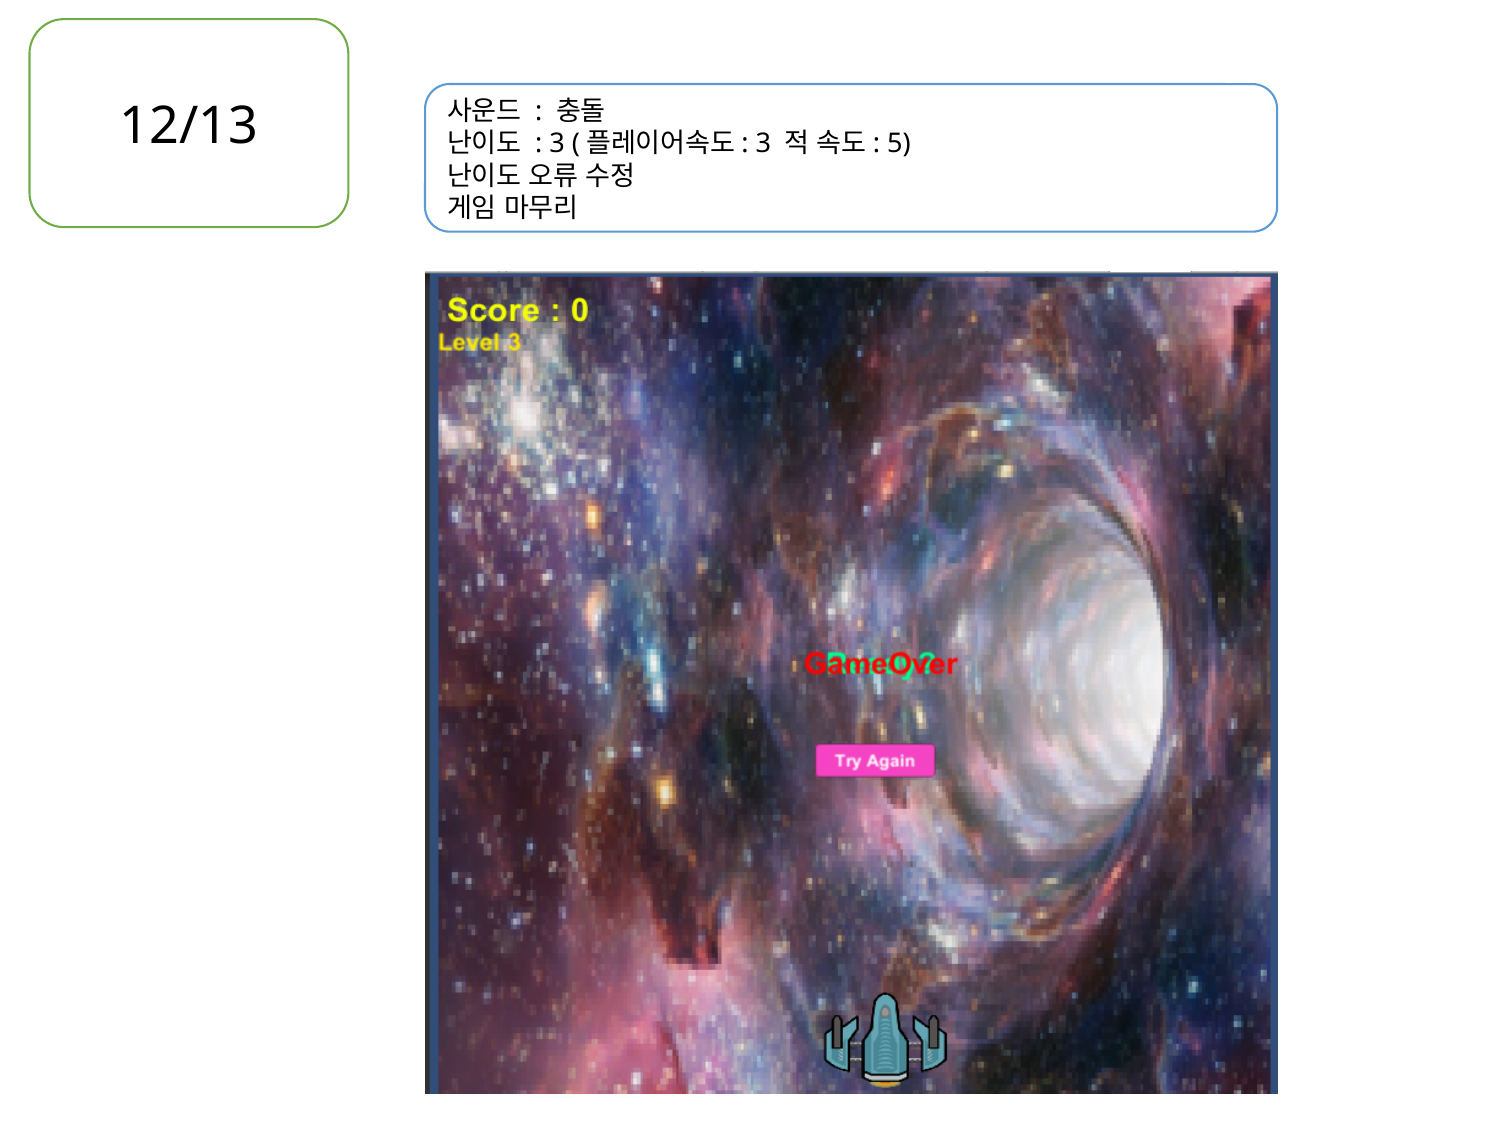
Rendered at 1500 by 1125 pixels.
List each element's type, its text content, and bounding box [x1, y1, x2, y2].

picture [425, 271, 1278, 1094]
text_box 사운드 : 충돌 난이도 : 3 (플레이어속도: 3 적 속도: 5) 난이도 오류 수정 게임 마무리 [423, 82, 1279, 233]
text_box 12/13 [28, 18, 350, 229]
